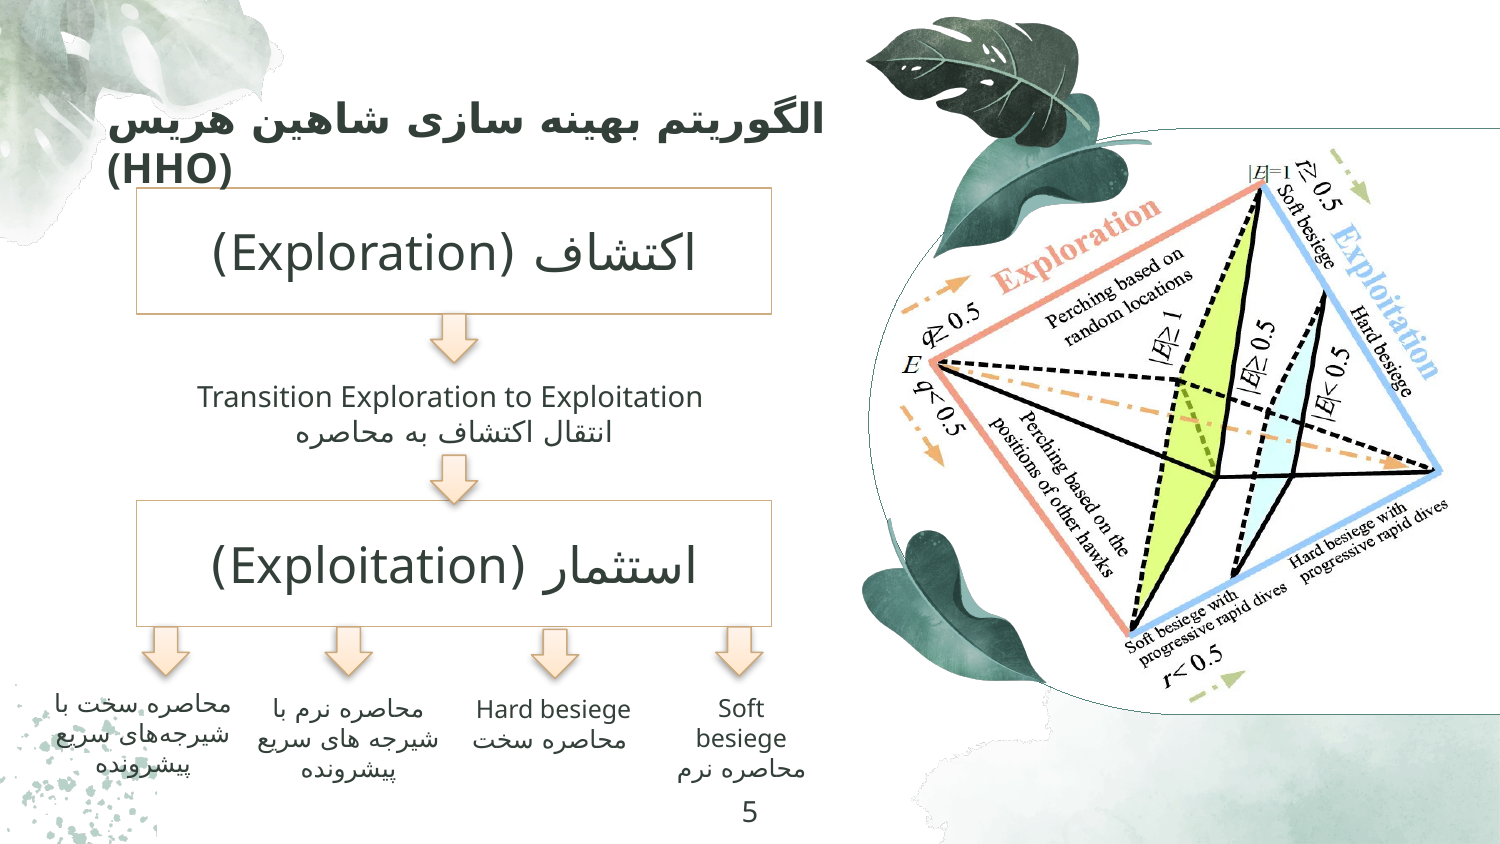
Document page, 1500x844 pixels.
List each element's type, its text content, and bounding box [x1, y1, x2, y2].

text_box محاصره سخت با شیرجه‌های سریع پیشرونده [27, 672, 259, 734]
title اکتشاف (Exploration) [136, 214, 772, 314]
text_box استثمار (Exploitation) [136, 500, 772, 627]
text_box [429, 313, 479, 364]
text_box 5 [696, 778, 803, 825]
text_box Hard besiege محاصره سخت [454, 678, 654, 740]
subtitle Transition Exploration to Exploitation انتقال اکتشاف به محاصره [136, 363, 772, 425]
text_box Soft besiege محاصره نرم [656, 677, 827, 739]
text_box [141, 626, 191, 672]
text_box الگوریتم بهینه سازی شاهین هریس (HHO) [92, 77, 845, 214]
text_box [715, 626, 764, 677]
picture [833, 0, 1500, 738]
text_box [324, 626, 373, 677]
text_box [530, 628, 580, 678]
text_box [429, 454, 479, 505]
text_box محاصره نرم با شیرجه های سریع پیشرونده [237, 677, 460, 739]
